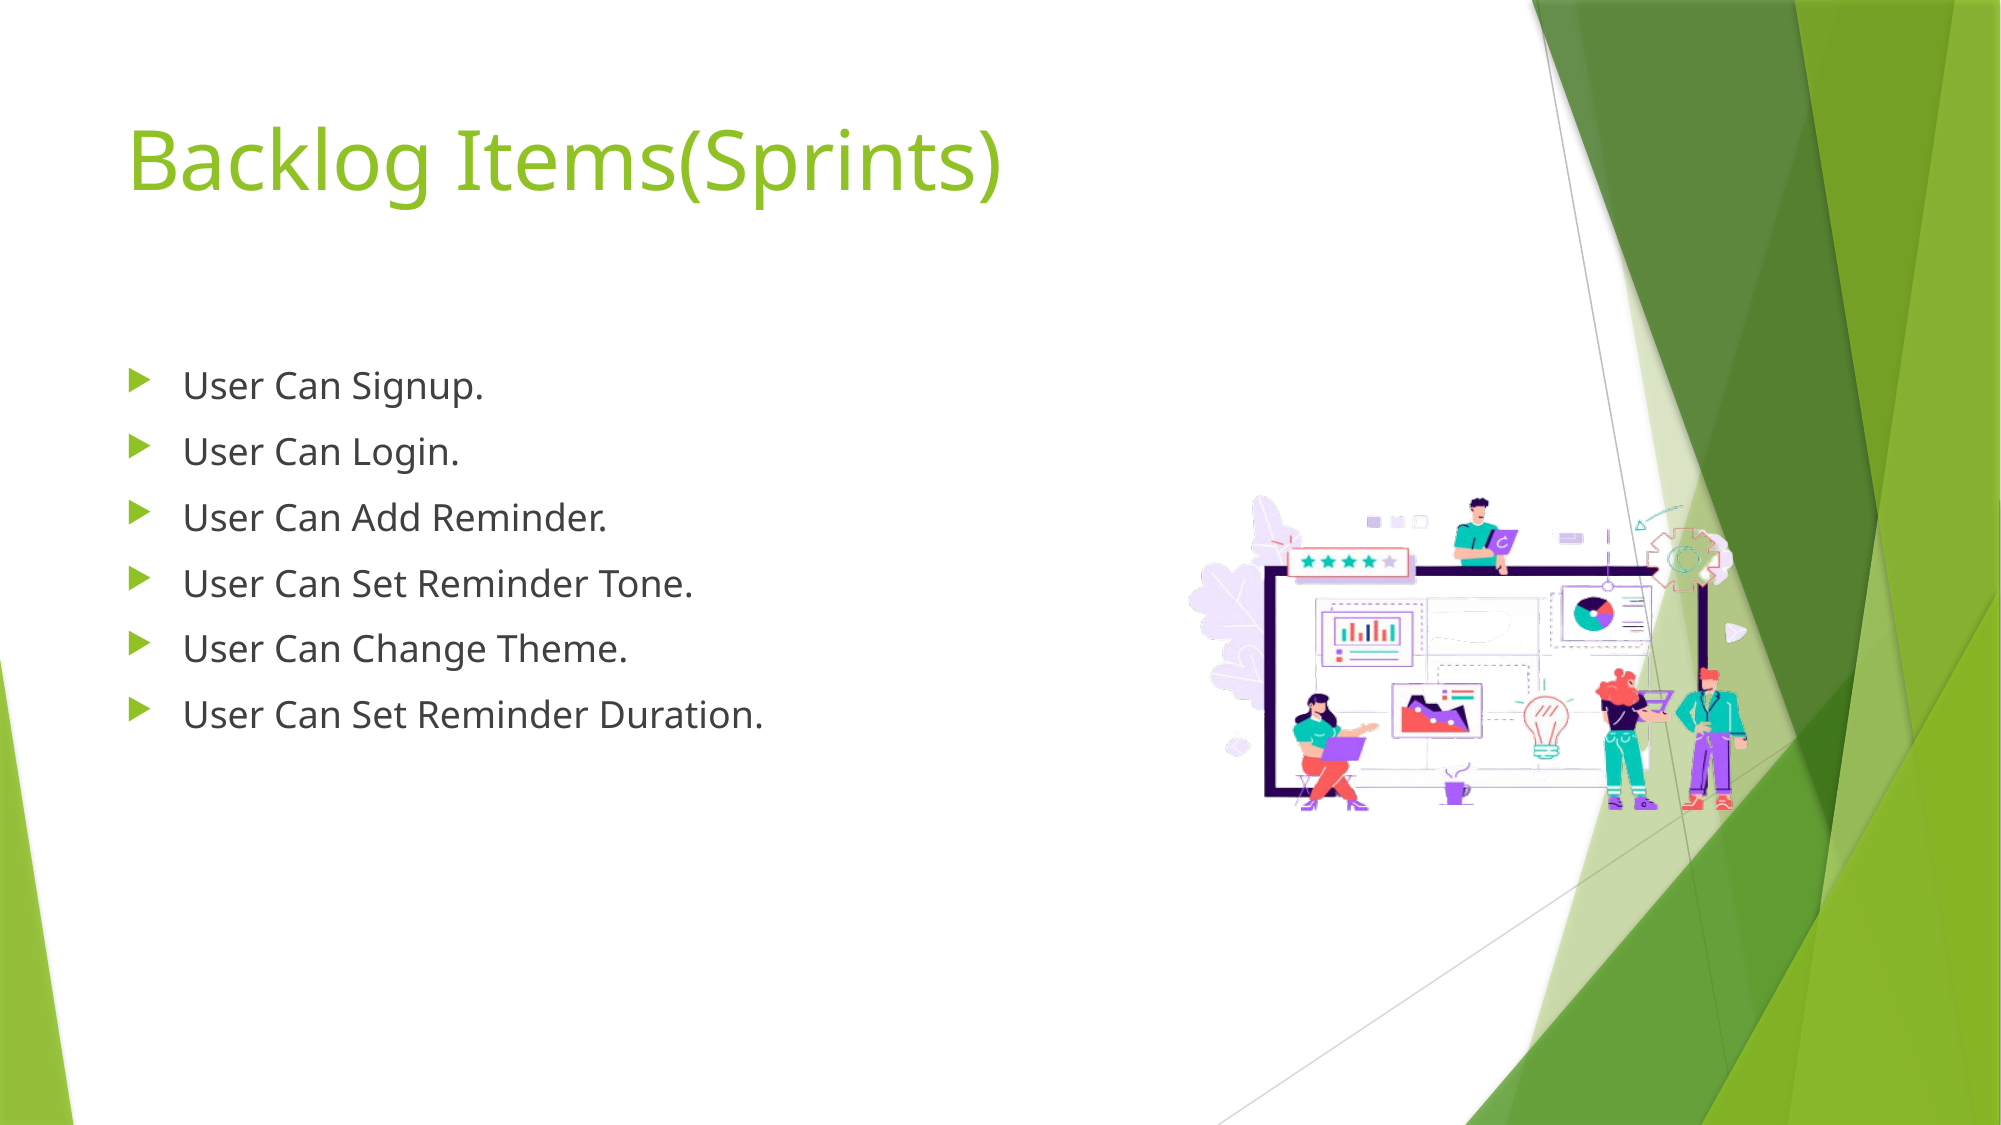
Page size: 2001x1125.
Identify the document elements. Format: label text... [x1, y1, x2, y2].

list User Can Signup. User Can Login. User Can Add Reminder. User Can Set Reminder Tone. User Can Change Theme. User Can Set Reminder Duration. [111, 354, 1522, 992]
picture [1114, 436, 1842, 853]
title Backlog Items(Sprints) [111, 99, 1522, 317]
